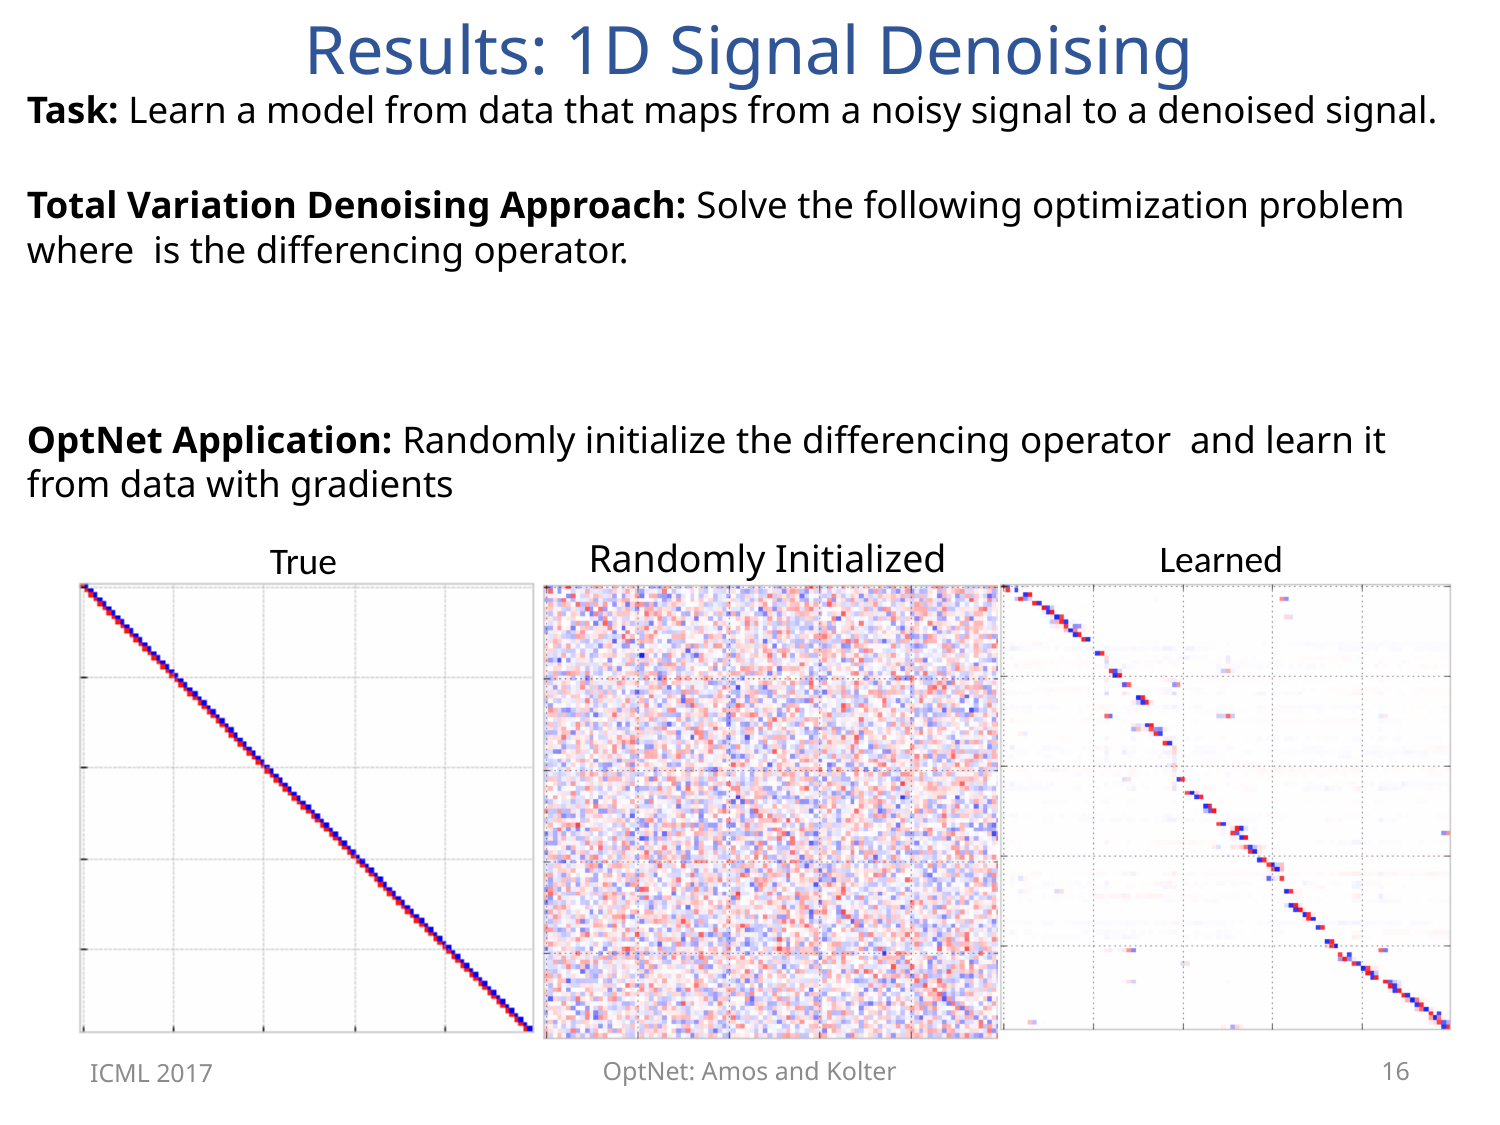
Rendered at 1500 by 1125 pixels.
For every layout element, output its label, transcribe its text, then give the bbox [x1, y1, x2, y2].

slide_number ICML 2017 [75, 1045, 425, 1103]
slide_number 16 [1074, 1045, 1425, 1103]
title Results: 1D Signal Denoising [75, 0, 1425, 142]
footer OptNet: Amos and Kolter [512, 1046, 988, 1103]
picture [76, 578, 1454, 1045]
